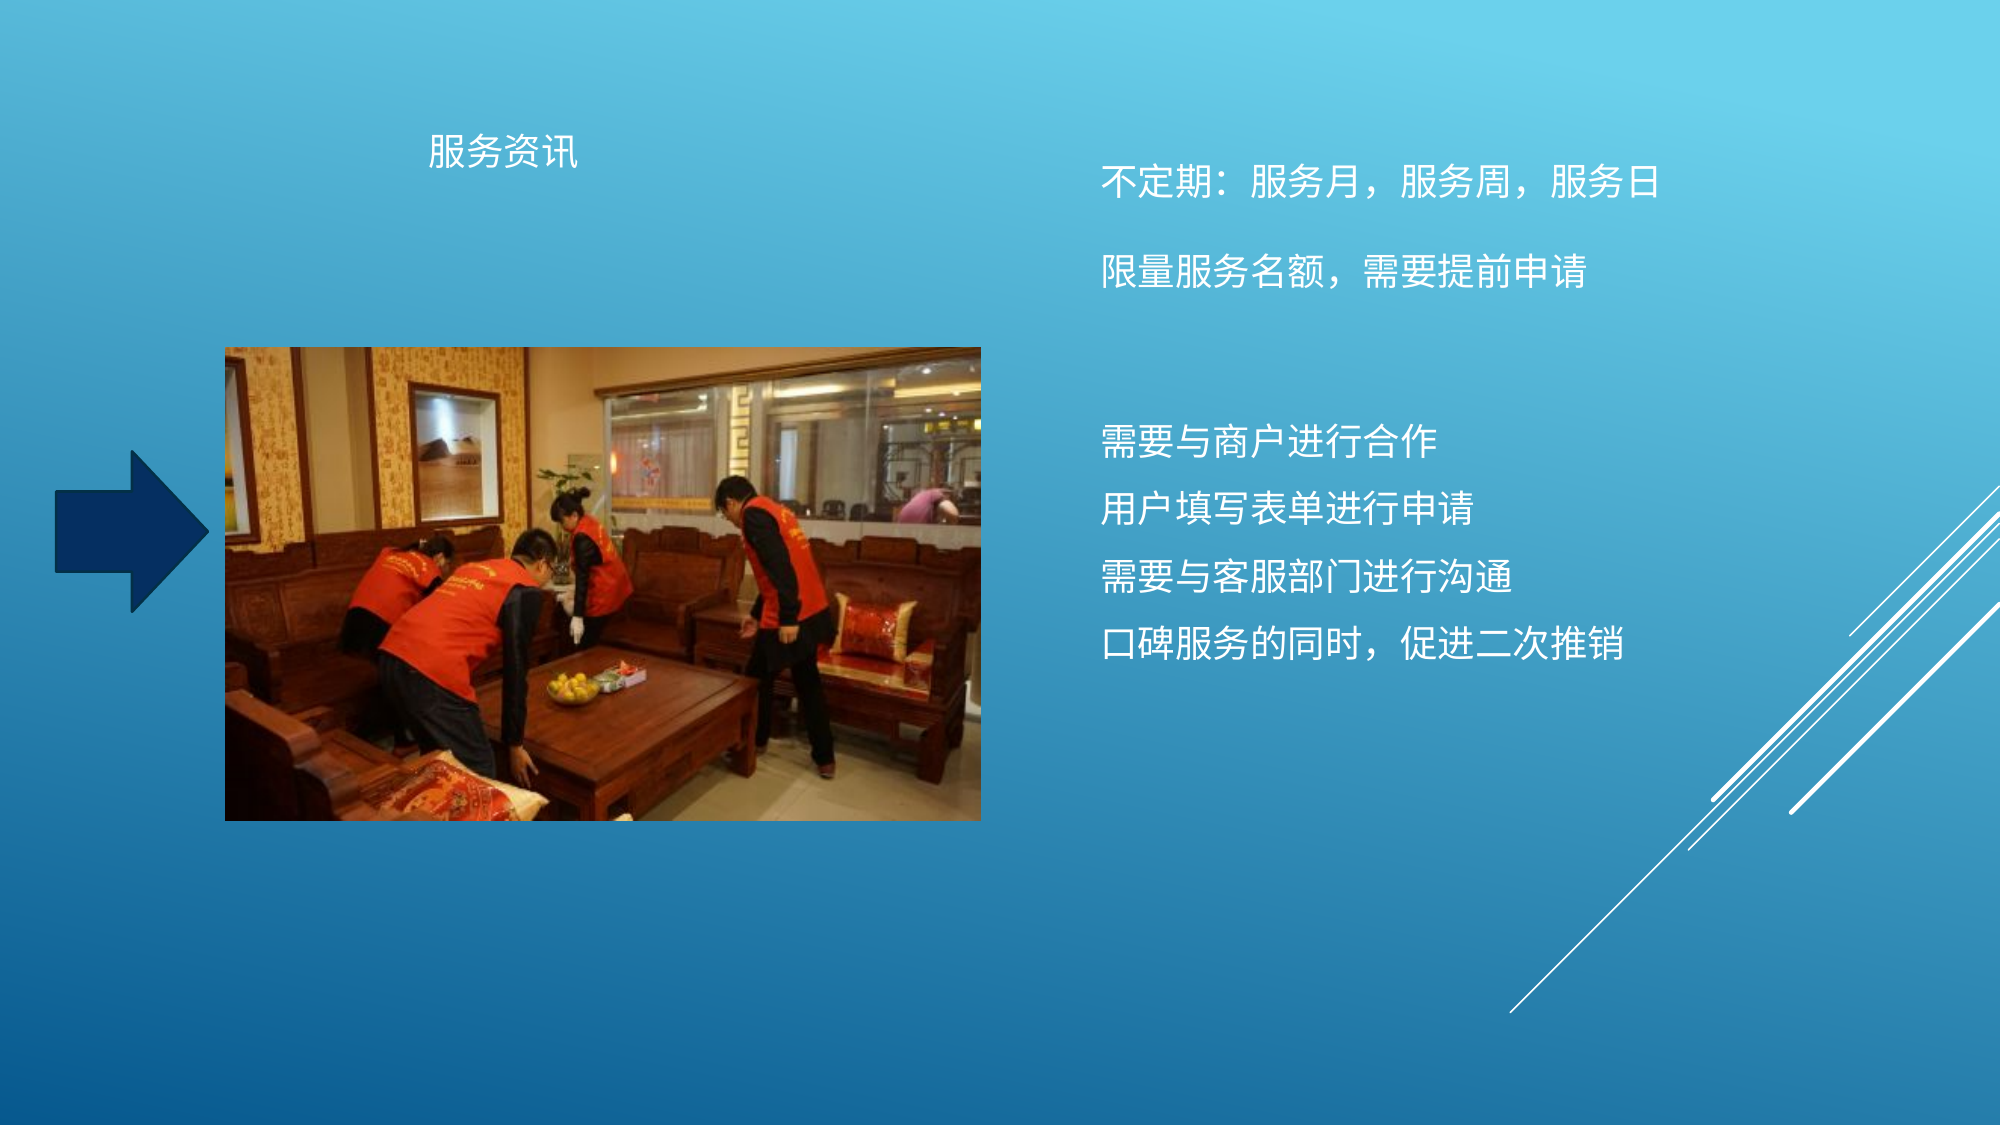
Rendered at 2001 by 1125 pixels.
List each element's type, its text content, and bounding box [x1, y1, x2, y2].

text_box [54, 450, 209, 613]
text_box 服务资讯 [414, 120, 659, 181]
text_box 需要与商户进行合作 用户填写表单进行申请 需要与客服部门进行沟通 口碑服务的同时，促进二次推销 [1085, 387, 1774, 673]
picture [225, 347, 981, 821]
text_box 不定期：服务月，服务周，服务日 限量服务名额，需要提前申请 [1085, 150, 1856, 346]
